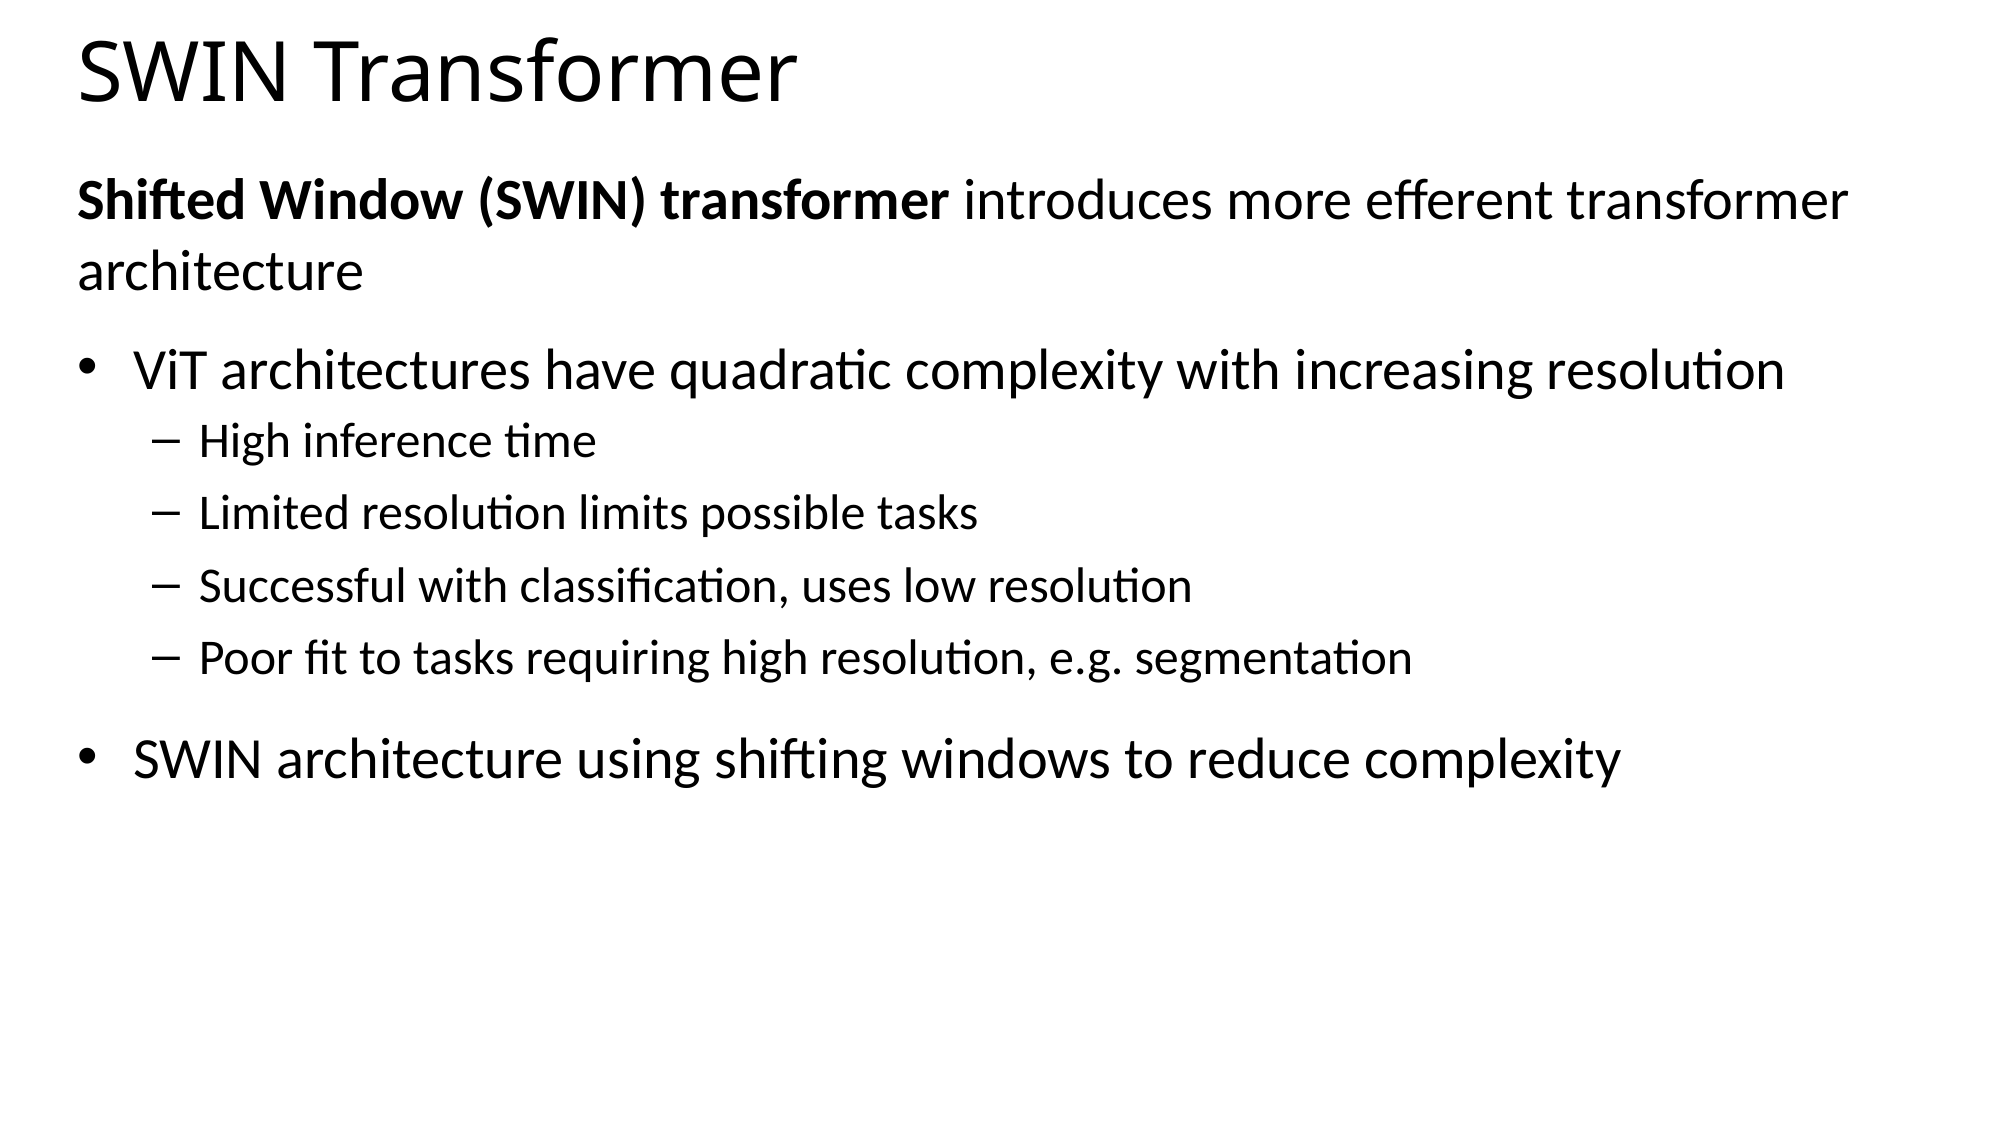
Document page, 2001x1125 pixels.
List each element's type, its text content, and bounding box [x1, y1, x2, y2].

list Shifted Window (SWIN) transformer introduces more efferent transformer architecture ViT architectures have quadratic complexity with increasing resolution High inference time Limited resolution limits possible tasks Successful with classification, uses low resolution Poor fit to tasks requiring high resolution, e.g. segmentation SWIN architecture using shifting windows to reduce complexity [62, 154, 1953, 1056]
title SWIN Transformer [62, 29, 1953, 134]
